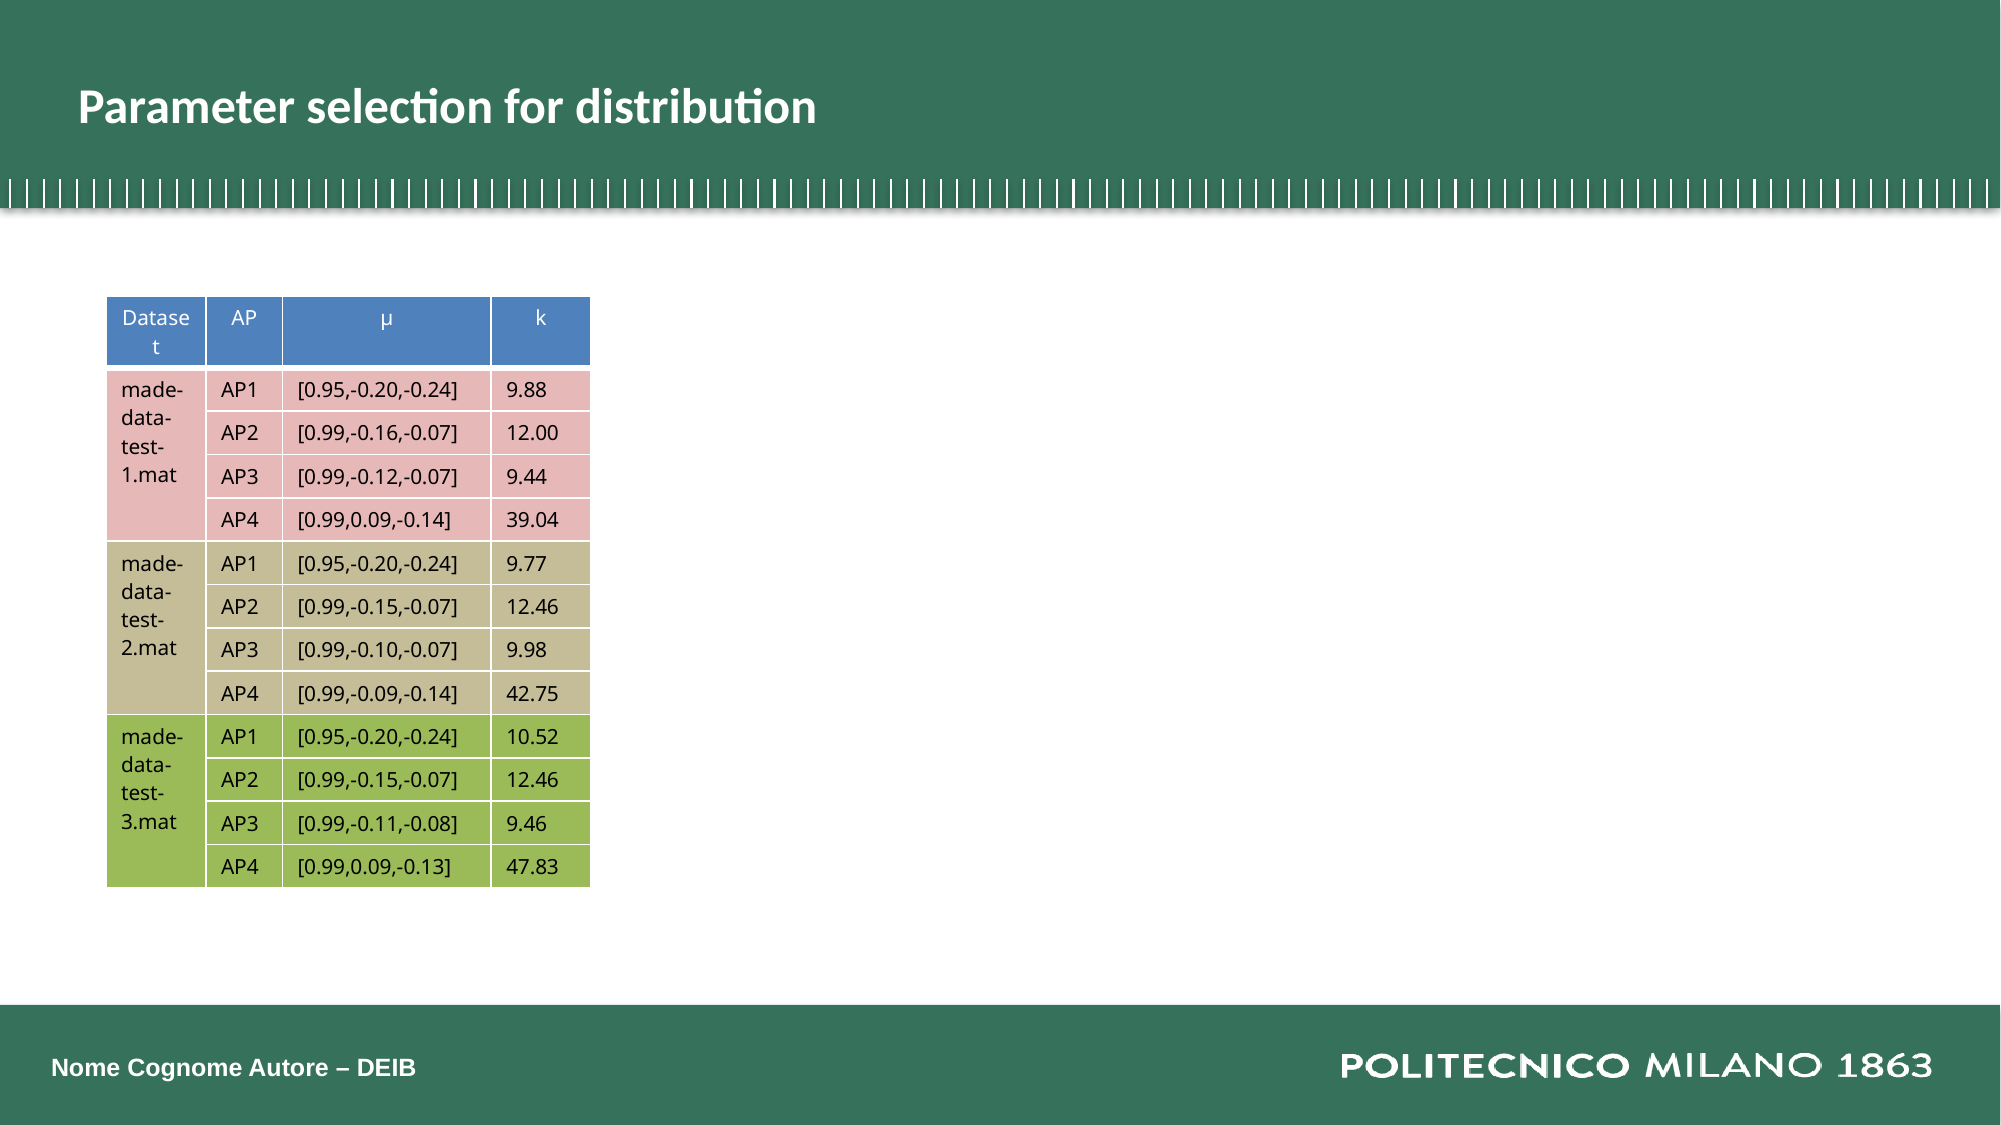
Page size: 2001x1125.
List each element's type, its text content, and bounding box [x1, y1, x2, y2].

title Parameter selection for distribution [63, 66, 1940, 205]
table_cell 47.83 [492, 845, 590, 887]
table_cell [0.99,-0.11,-0.08] [283, 802, 490, 844]
table_cell [0.95,-0.20,-0.24] [283, 542, 490, 584]
picture [1333, 1041, 1942, 1089]
table_header Dataset [107, 297, 205, 365]
table_cell AP4 [207, 672, 282, 714]
table_cell AP1 [207, 371, 282, 410]
table_cell AP1 [207, 715, 282, 757]
table_cell AP2 [207, 759, 282, 800]
table_cell 42.75 [492, 672, 590, 714]
table_cell [0.99,-0.15,-0.07] [283, 759, 490, 800]
table_cell [0.99,-0.12,-0.07] [283, 455, 490, 497]
table_header k [492, 297, 590, 365]
table_cell 9.77 [492, 542, 590, 584]
table_cell 12.46 [492, 585, 590, 627]
table_cell AP3 [207, 802, 282, 844]
table_cell AP2 [207, 585, 282, 627]
table_cell [0.99,-0.16,-0.07] [283, 412, 490, 454]
table_cell [0.95,-0.20,-0.24] [283, 715, 490, 757]
table_cell made-data-test-3.mat [107, 715, 205, 887]
table_cell AP3 [207, 455, 282, 497]
table_cell [0.95,-0.20,-0.24] [283, 371, 490, 410]
table_cell 9.88 [492, 371, 590, 410]
table_cell made-data-test-1.mat [107, 371, 205, 540]
table_cell [0.99,0.09,-0.14] [283, 499, 490, 540]
table_cell 9.46 [492, 802, 590, 844]
table_header μ [283, 297, 490, 365]
table_cell 12.00 [492, 412, 590, 454]
table_cell [0.99,-0.09,-0.14] [283, 672, 490, 714]
table_cell AP4 [207, 845, 282, 887]
table_cell AP3 [207, 629, 282, 670]
table_cell AP4 [207, 499, 282, 540]
table_header AP [207, 297, 282, 365]
table_cell 10.52 [492, 715, 590, 757]
table_cell 9.44 [492, 455, 590, 497]
table_cell [0.99,0.09,-0.13] [283, 845, 490, 887]
table_cell 39.04 [492, 499, 590, 540]
table_cell AP1 [207, 542, 282, 584]
table_cell made-data-test-2.mat [107, 542, 205, 714]
table_cell AP2 [207, 412, 282, 454]
table_cell [0.99,-0.15,-0.07] [283, 585, 490, 627]
table_cell 9.98 [492, 629, 590, 670]
table_cell [0.99,-0.10,-0.07] [283, 629, 490, 670]
table_cell 12.46 [492, 759, 590, 800]
